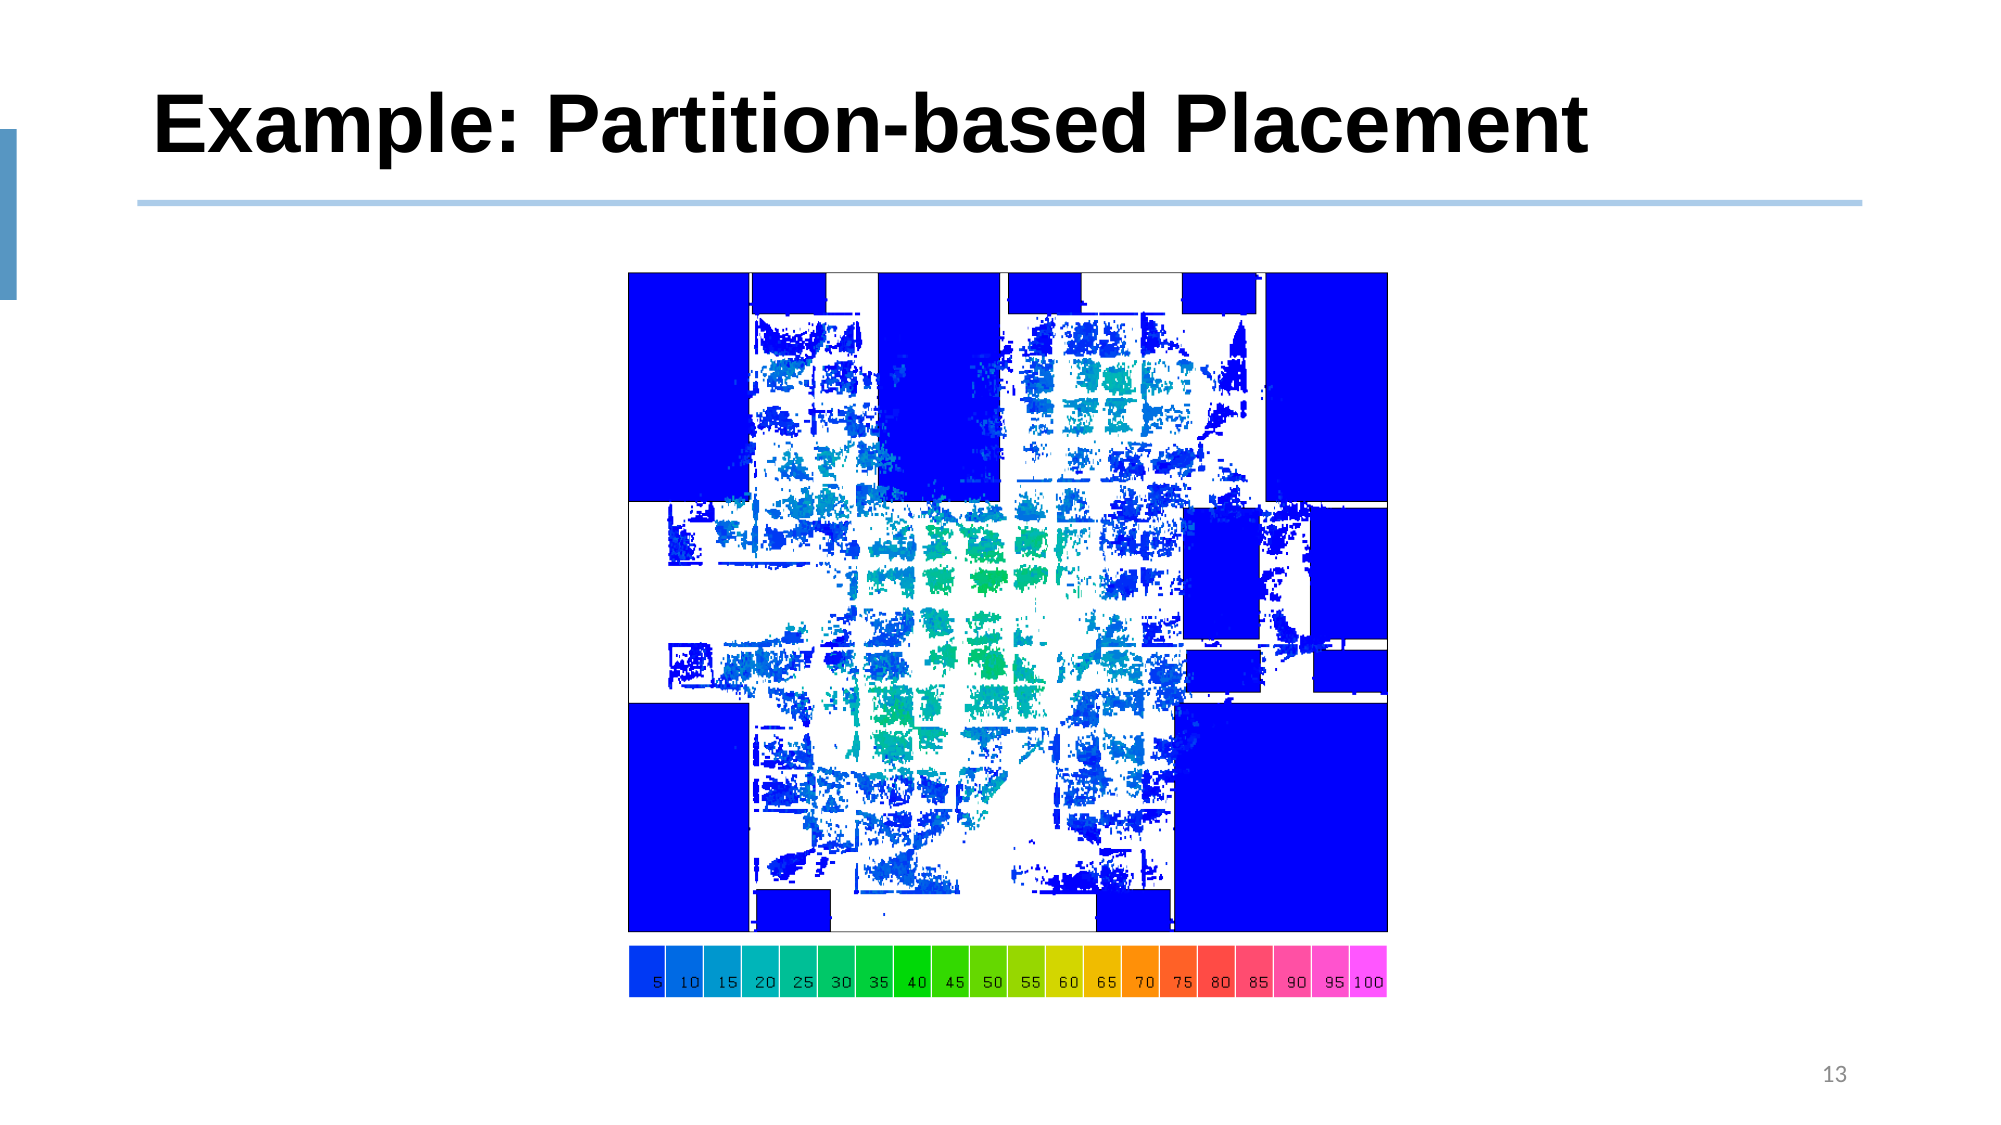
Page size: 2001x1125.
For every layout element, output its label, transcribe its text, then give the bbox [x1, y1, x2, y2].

slide_number 13 [1412, 1042, 1863, 1103]
title Example: Partition-based Placement [137, 42, 1863, 208]
picture [628, 230, 1388, 1043]
